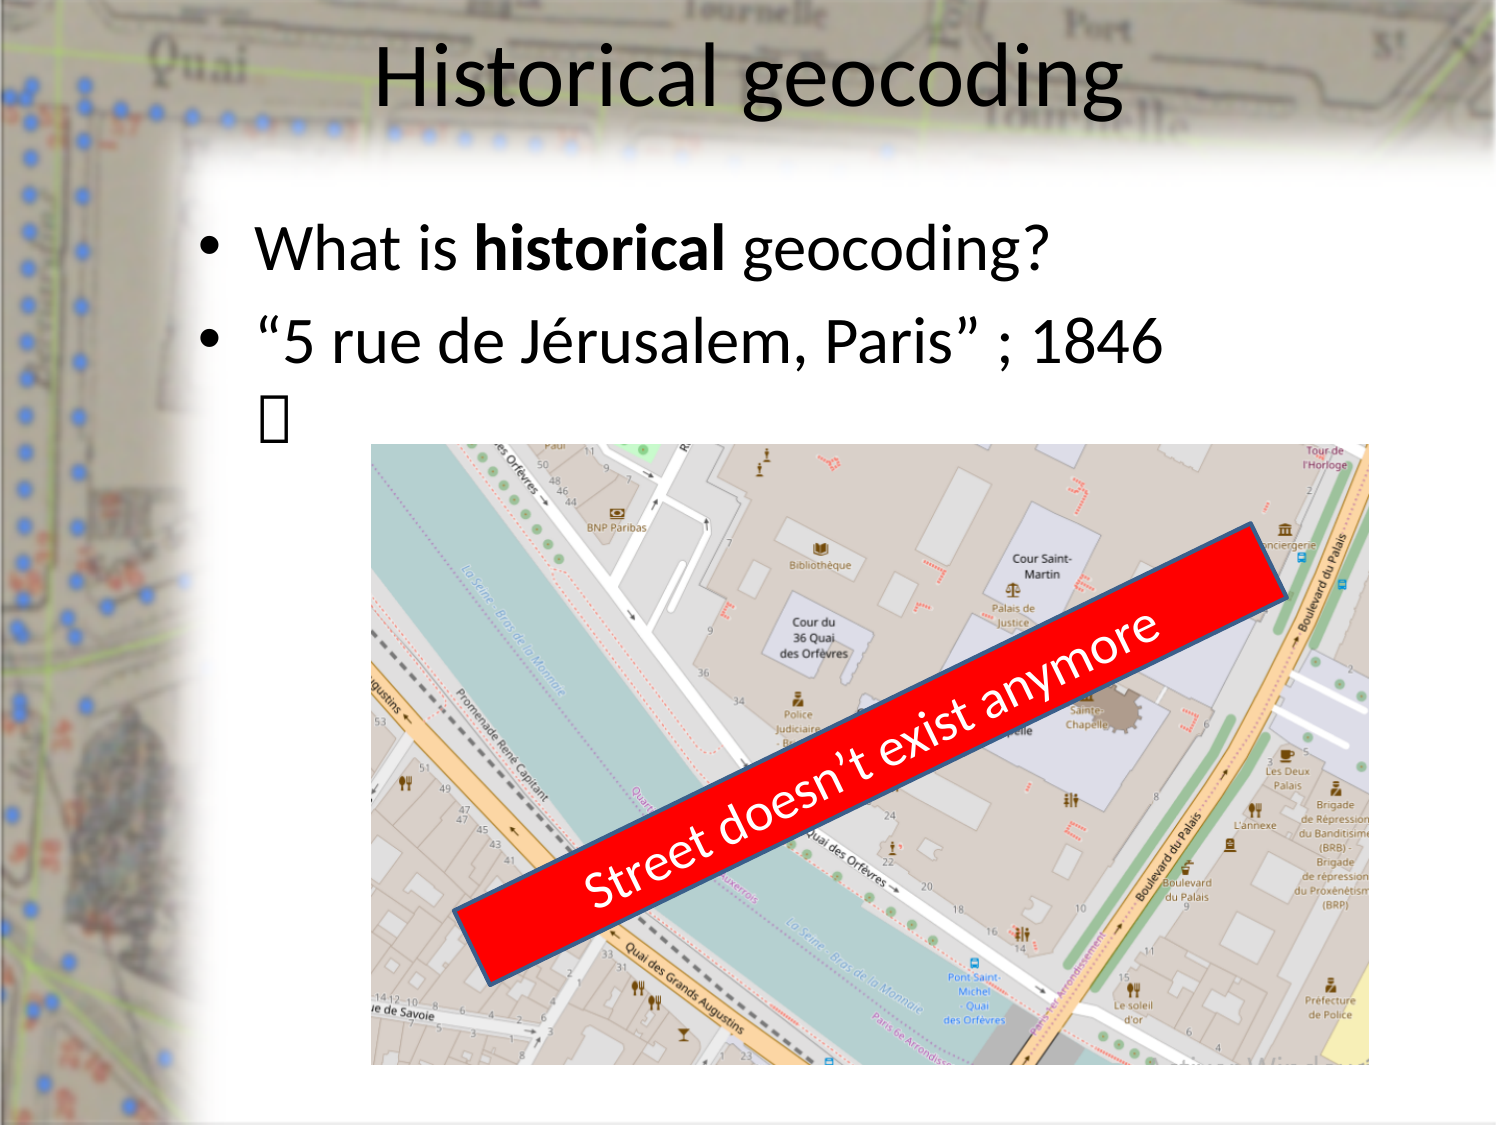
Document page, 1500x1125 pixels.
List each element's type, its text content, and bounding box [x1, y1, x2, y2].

picture [0, 0, 1496, 1125]
picture [371, 444, 1370, 1065]
list What is historical geocoding? “5 rue de Jérusalem, Paris” ; 1846  [183, 196, 1425, 1125]
title Historical geocoding [75, 0, 1425, 143]
